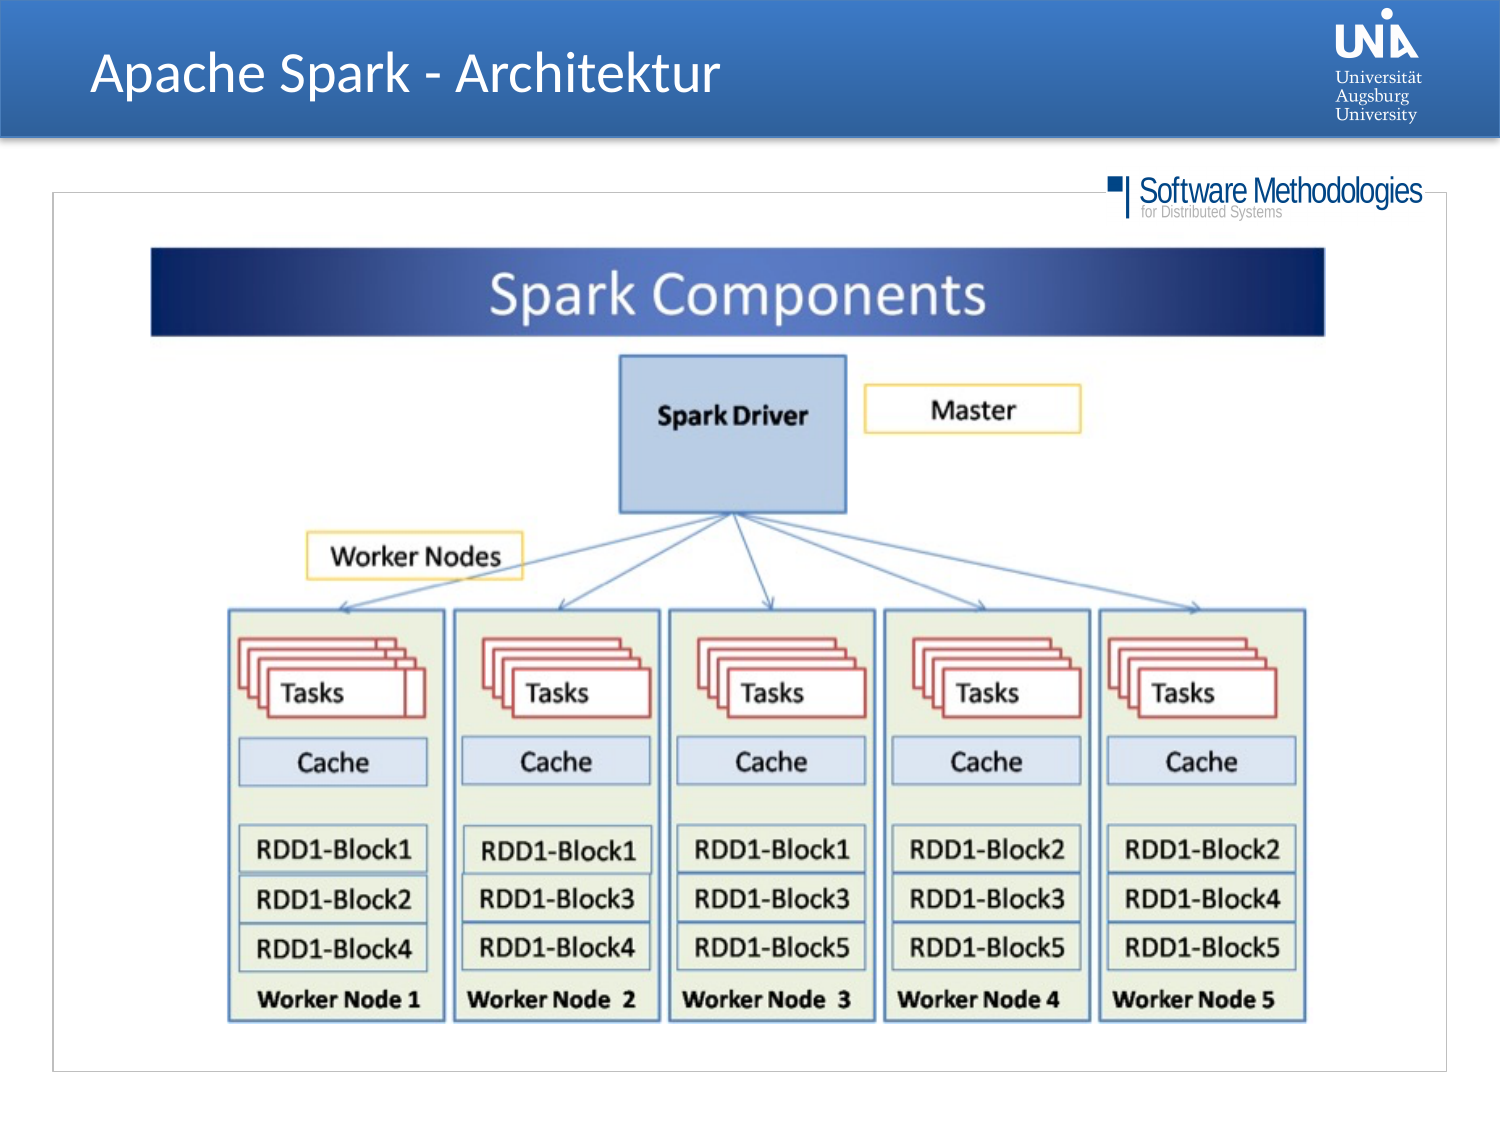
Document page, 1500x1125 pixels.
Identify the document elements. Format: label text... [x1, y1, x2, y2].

picture [1106, 166, 1425, 226]
title Apache Spark - Architektur [75, 0, 1177, 140]
picture [1324, 5, 1442, 124]
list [150, 231, 1326, 1024]
